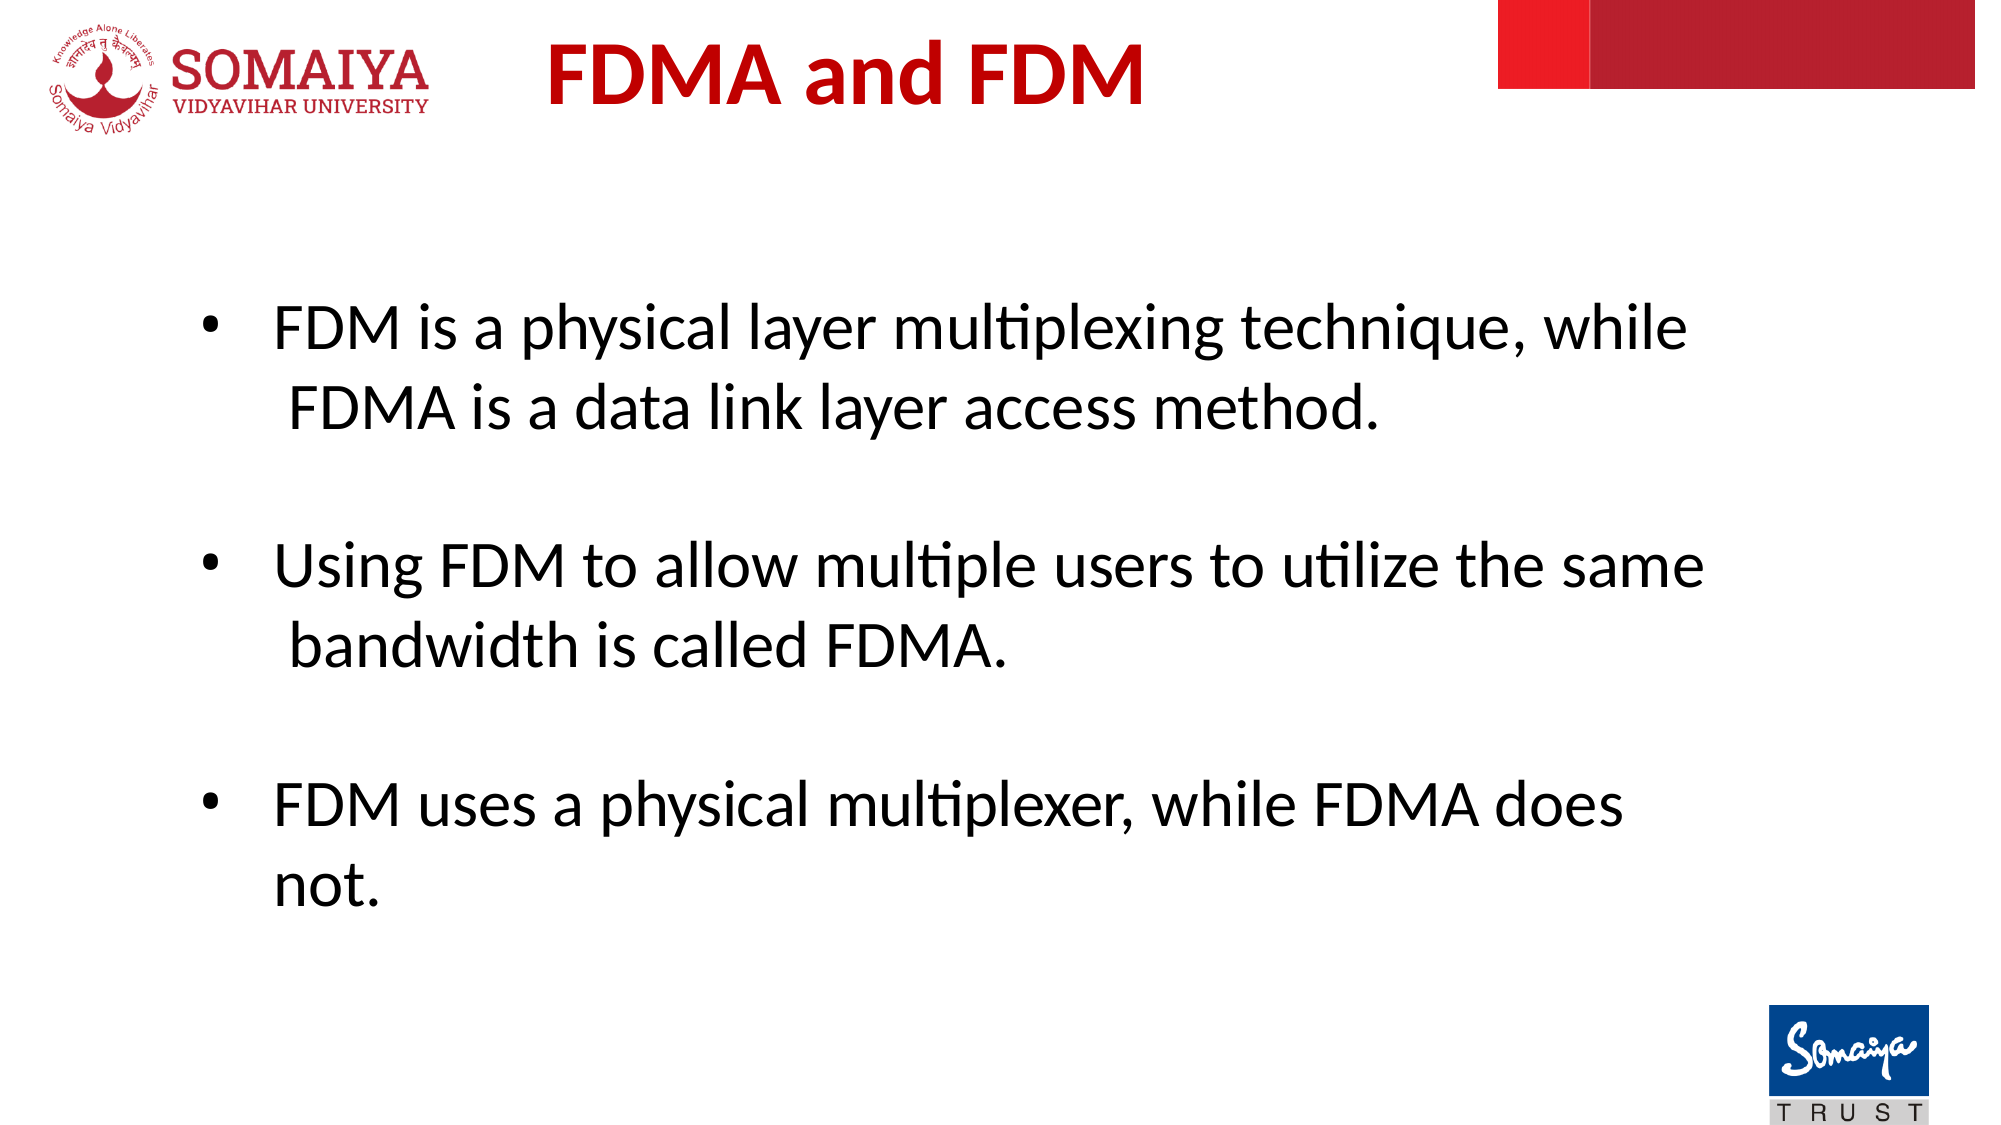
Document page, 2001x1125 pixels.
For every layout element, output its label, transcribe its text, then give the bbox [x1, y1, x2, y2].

picture [1498, 0, 1975, 89]
picture [1769, 1005, 1929, 1125]
text_box FDM is a physical layer multiplexing technique, while FDMA is a data link layer access method. Using FDM to allow multiple users to utilize the same bandwidth is called FDMA. FDM uses a physical multiplexer, while FDMA does not. [197, 280, 1764, 920]
title FDMA and FDM [544, 0, 1417, 163]
picture [14, 15, 463, 162]
